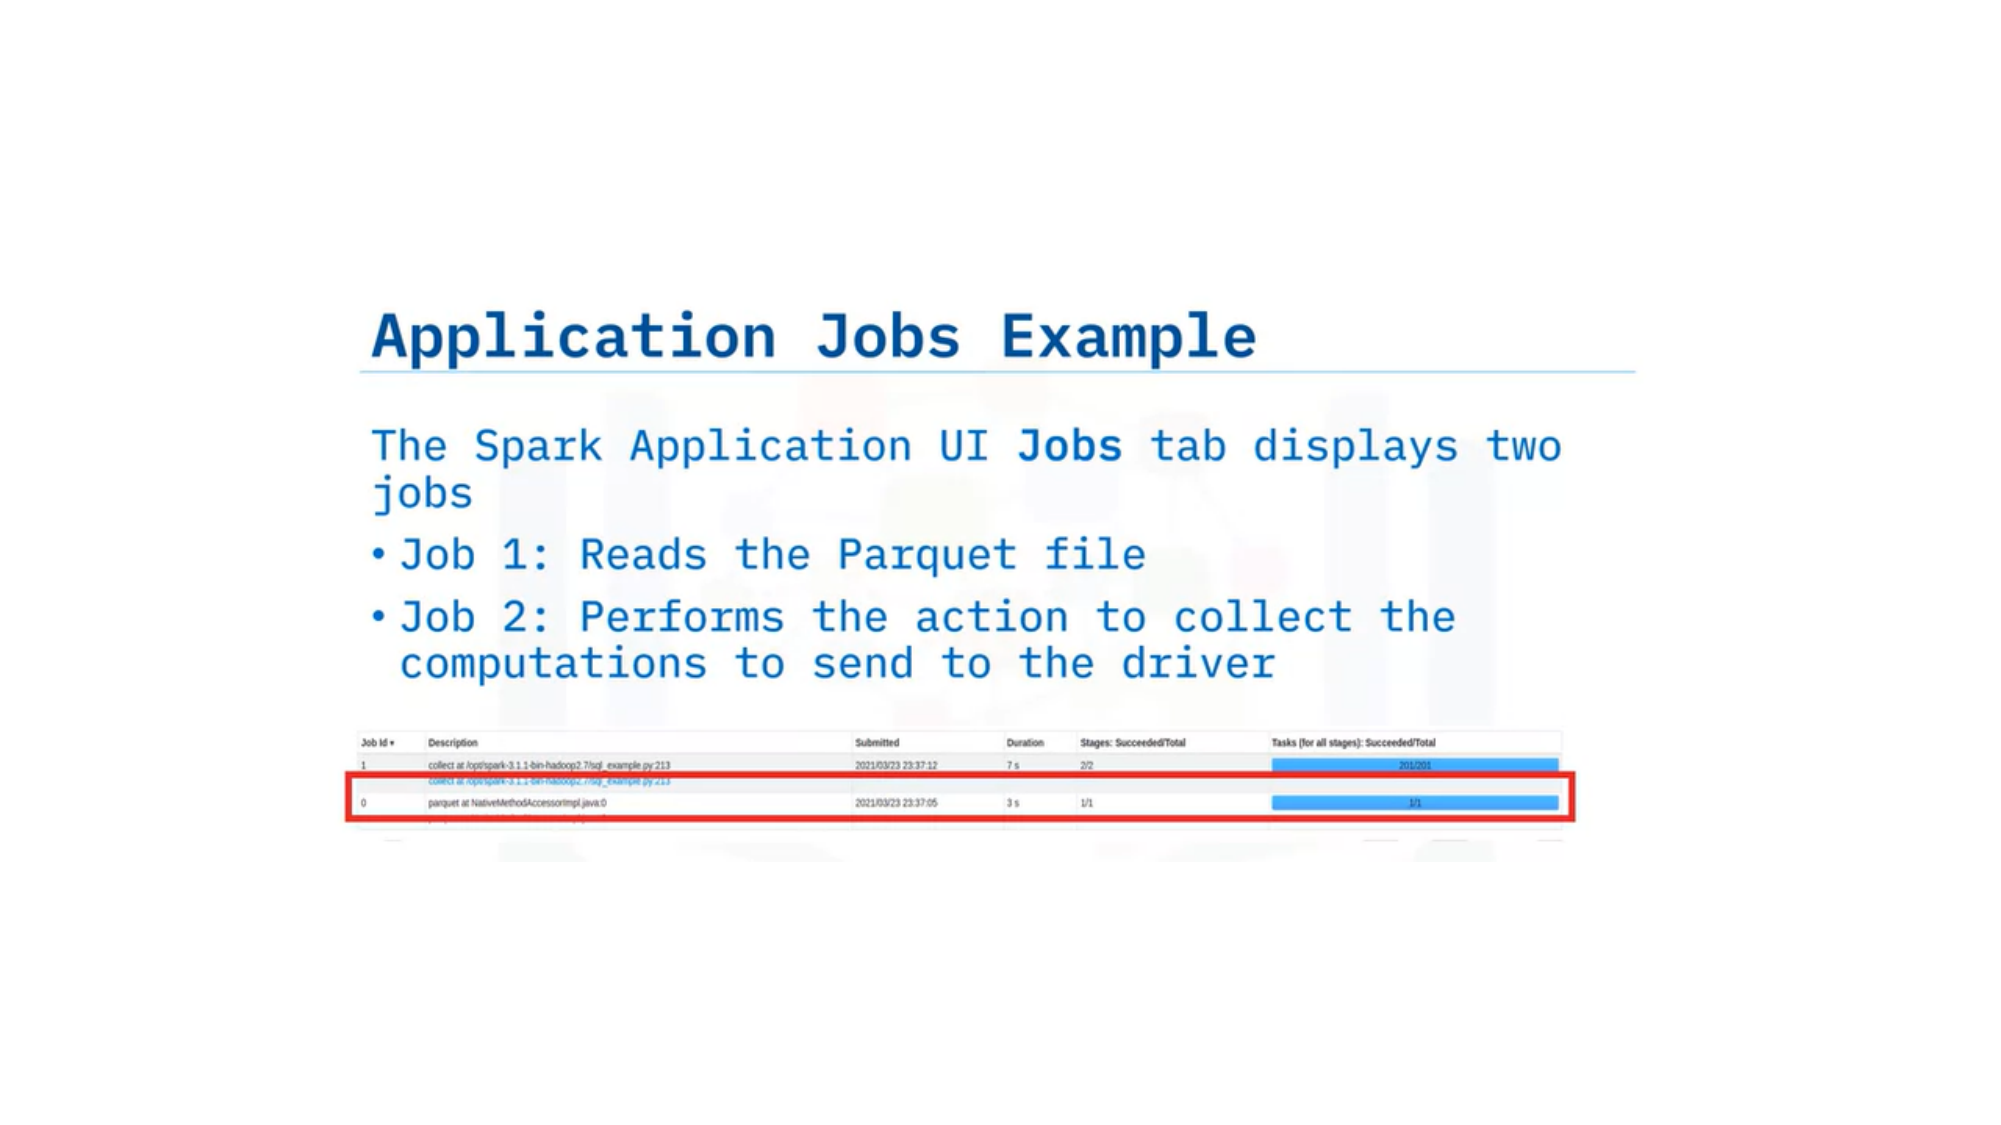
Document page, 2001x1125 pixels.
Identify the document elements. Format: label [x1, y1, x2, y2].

picture [324, 263, 1675, 862]
